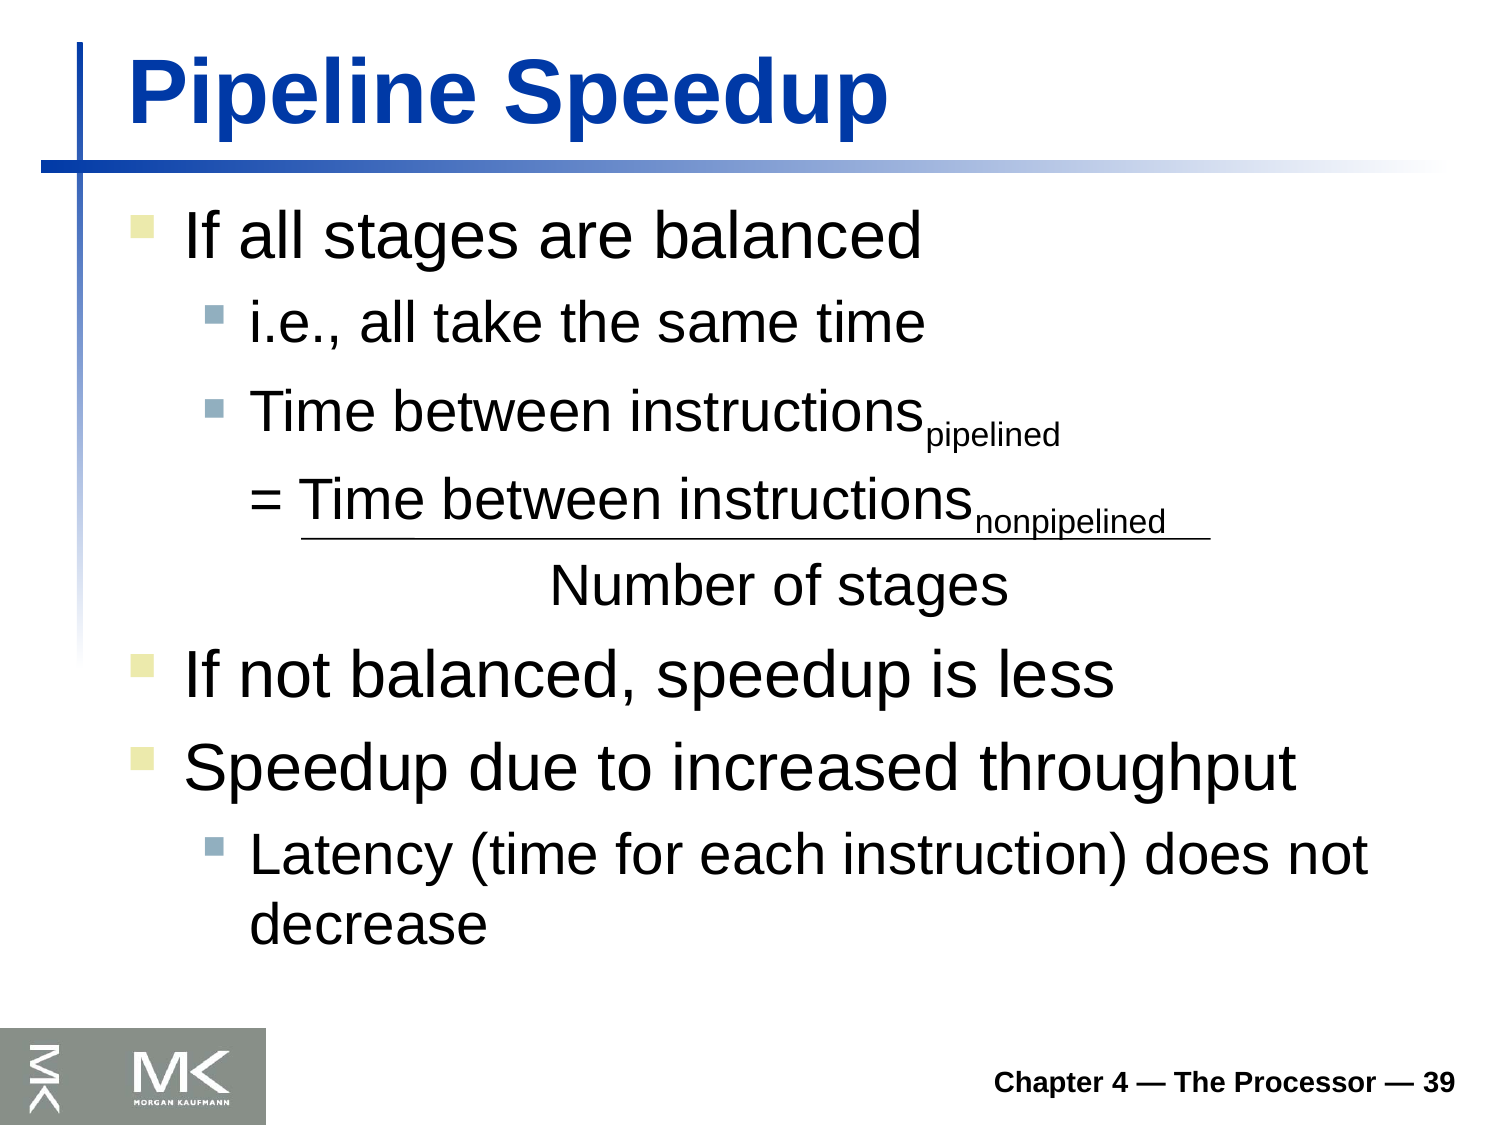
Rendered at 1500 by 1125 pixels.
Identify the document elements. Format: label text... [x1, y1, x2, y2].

picture [0, 1028, 266, 1125]
footer Chapter 4 — The Processor — 39 [277, 1046, 1471, 1106]
list If all stages are balanced i.e., all take the same time Time between instructionspipelined = Time between instructionsnonpipelined Number of stages If not balanced, speedup is less Speedup due to increased throughput Latency (time for each instruction) does not decrease [112, 184, 1469, 1024]
title Pipeline Speedup [112, 23, 1468, 149]
